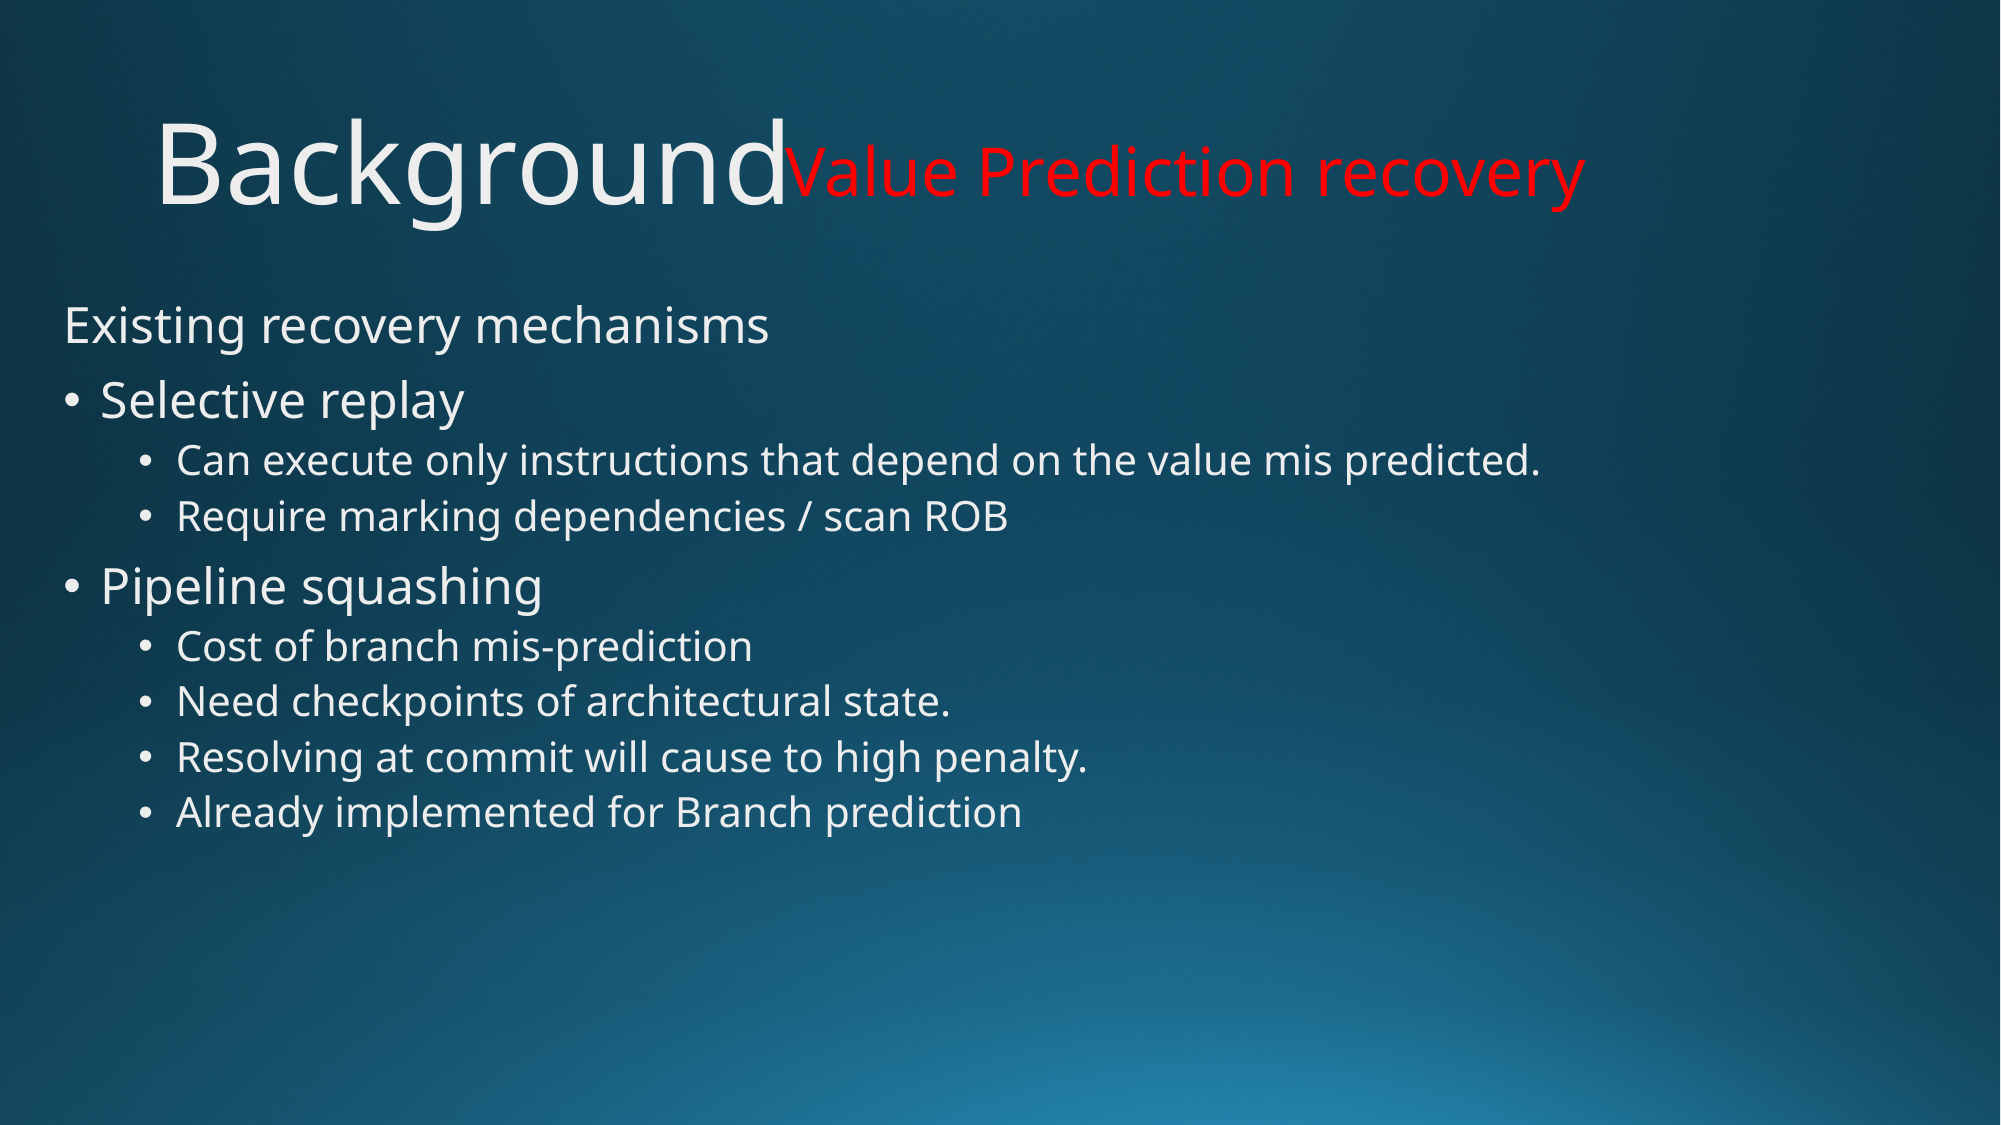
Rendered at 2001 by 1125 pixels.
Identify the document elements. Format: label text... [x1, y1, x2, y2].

title Background [137, 59, 1863, 278]
text_box Value Prediction recovery [770, 100, 1646, 249]
list Existing recovery mechanisms Selective replay Can execute only instructions that depend on the value mis predicted. Require marking dependencies / scan ROB Pipeline squashing Cost of branch mis-prediction Need checkpoints of architectural state. Resolving at commit will cause to high penalty. Already implemented for Branch prediction [48, 293, 1597, 987]
picture [0, 0, 2001, 1125]
